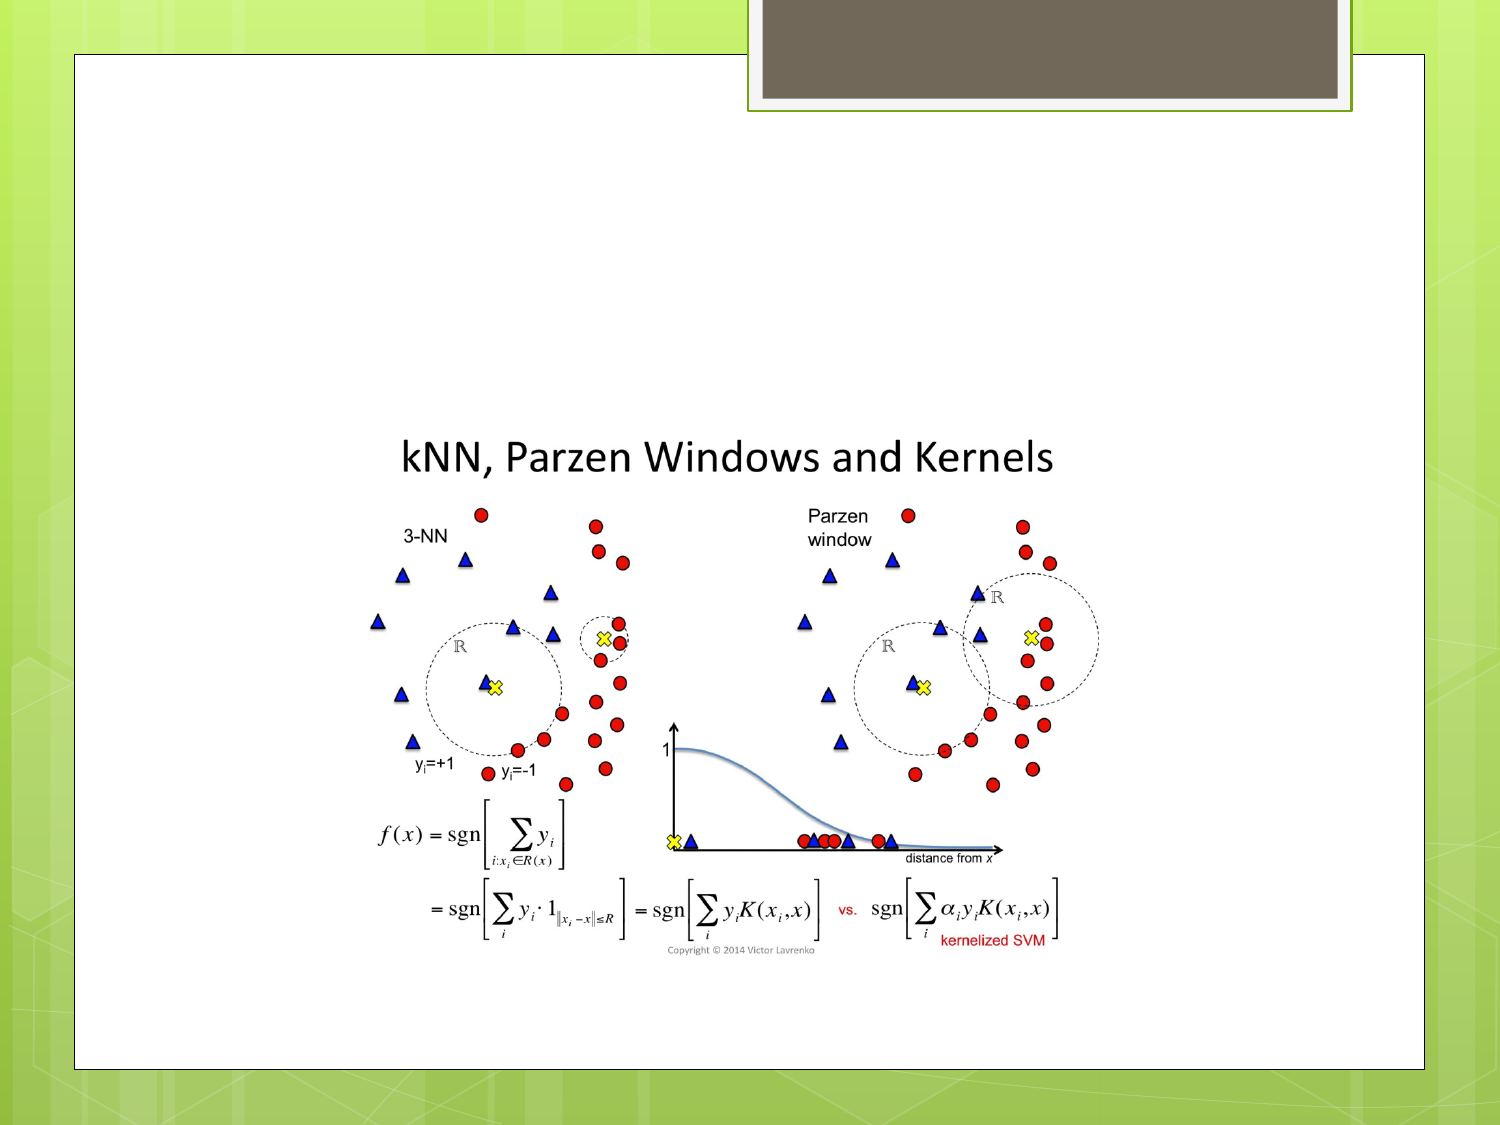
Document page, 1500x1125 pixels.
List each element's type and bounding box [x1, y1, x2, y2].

list [342, 380, 1111, 957]
